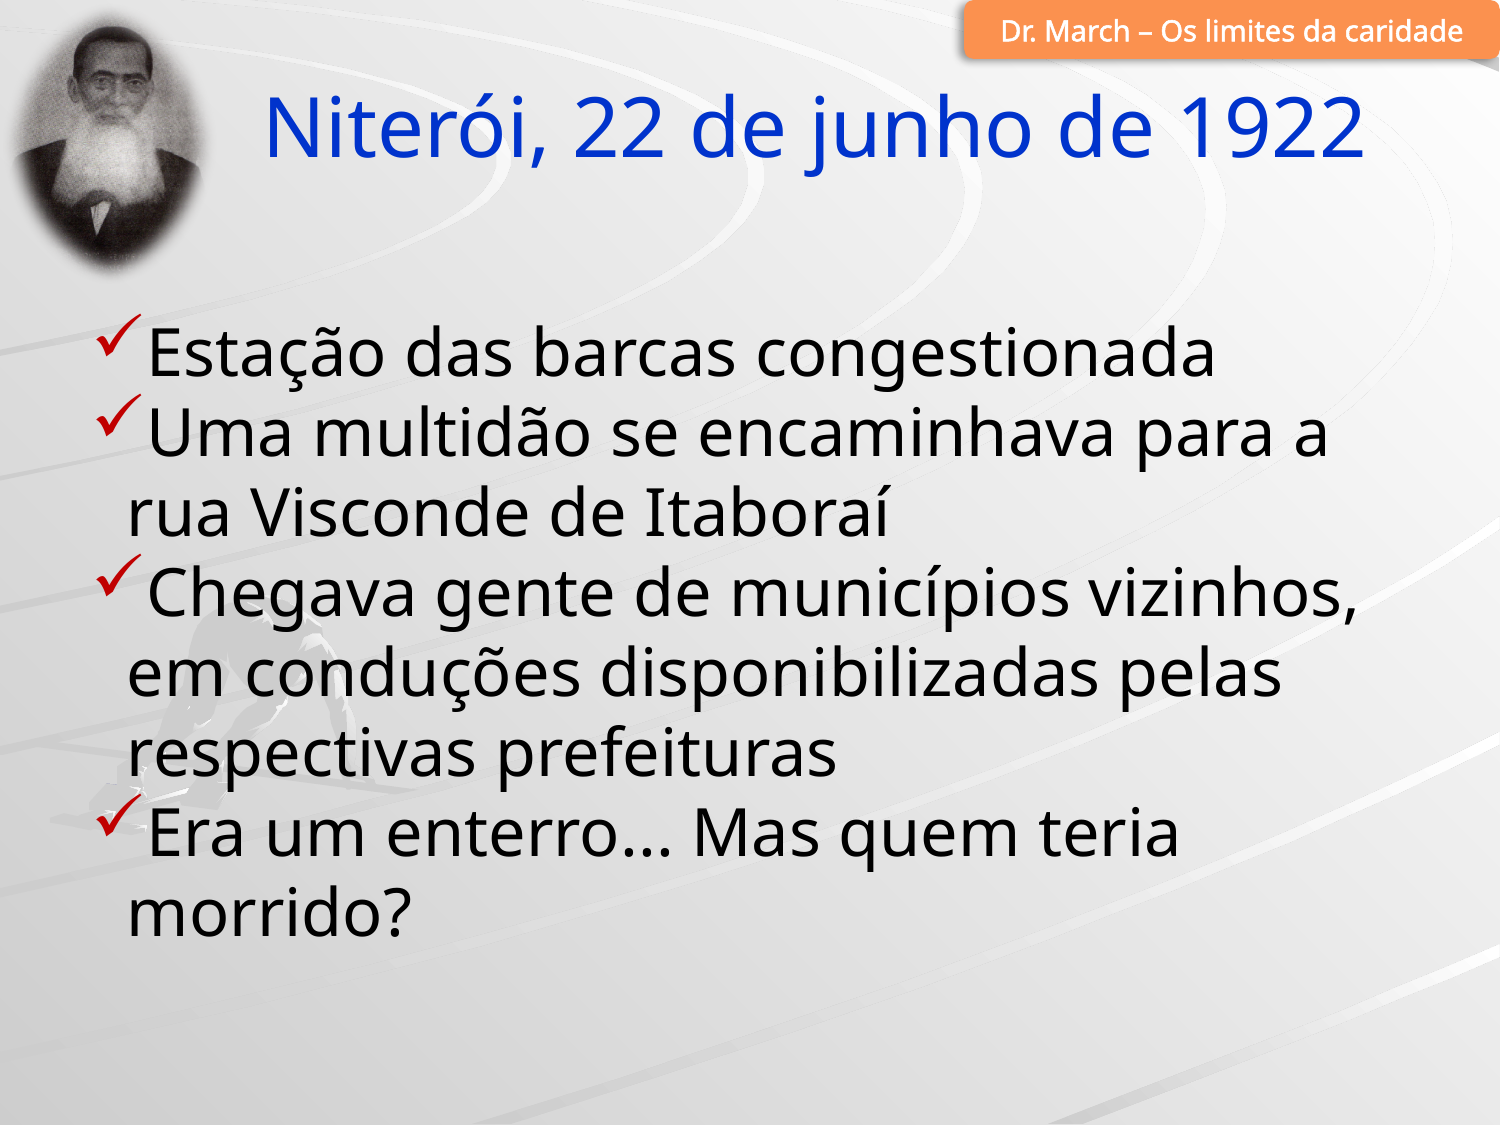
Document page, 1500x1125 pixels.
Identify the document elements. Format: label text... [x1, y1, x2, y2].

text_box Niterói, 22 de junho de 1922 [223, 66, 1412, 185]
picture [0, 0, 219, 288]
text_box Dr. March – Os limites da caridade [964, 0, 1500, 59]
text_box Estação das barcas congestionada Uma multidão se encaminhava para a rua Visconde de Itaboraí Chegava gente de municípios vizinhos, em conduções disponibilizadas pelas respectivas prefeituras Era um enterro... Mas quem teria morrido? [76, 302, 1459, 957]
